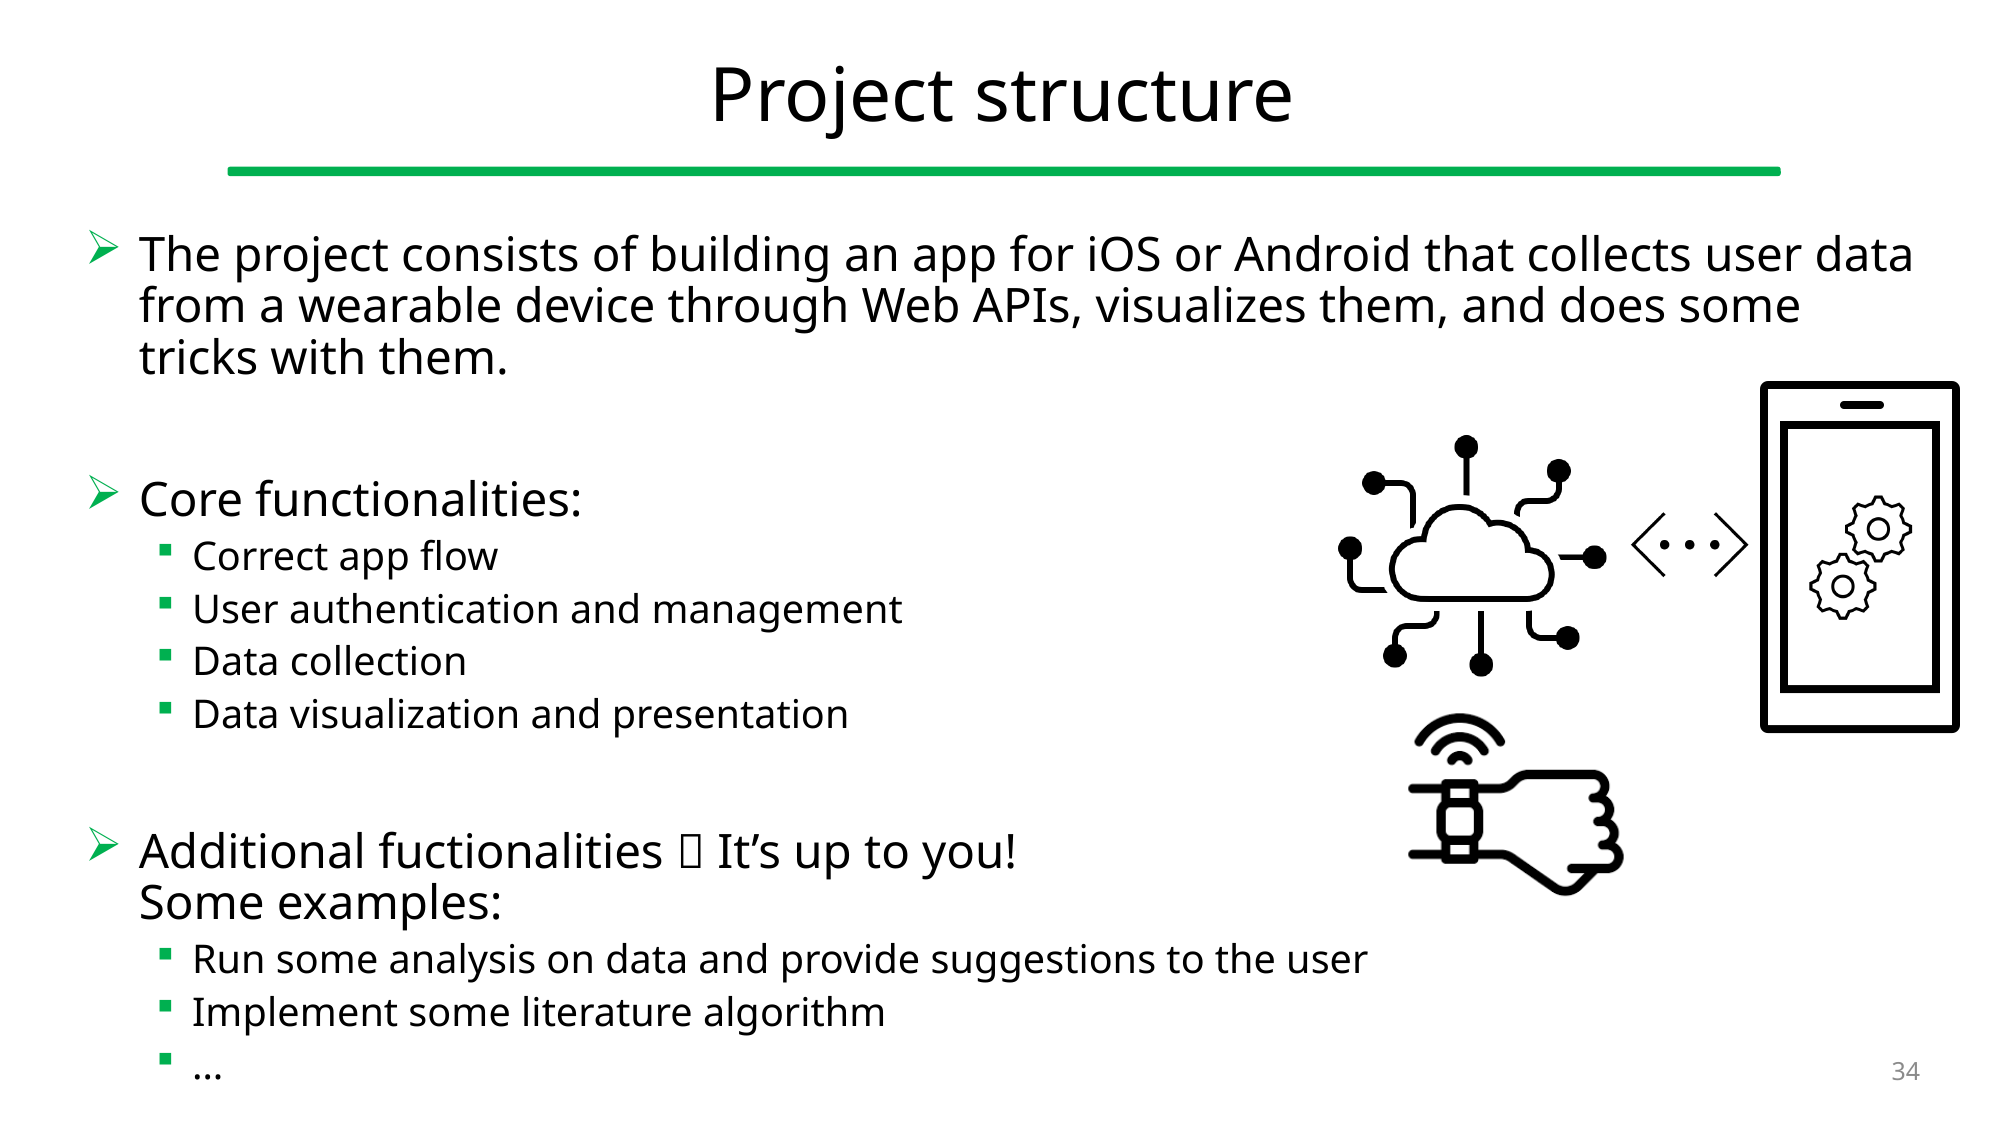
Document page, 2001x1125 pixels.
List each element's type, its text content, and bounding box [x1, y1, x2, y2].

picture [1399, 704, 1633, 939]
list The project consists of building an app for iOS or Android that collects user data from a wearable device through Web APIs, visualizes them, and does some tricks with them. Core functionalities: Correct app flow User authentication and management Data collection Data visualization and presentation Additional fuctionalities  It’s up to you! Some examples: Run some analysis on data and provide suggestions to the user Implement some literature algorithm … [70, 223, 1936, 1099]
picture [1329, 365, 2000, 749]
slide_number 34 [1412, 1042, 1936, 1103]
title Project structure [70, 26, 1936, 168]
